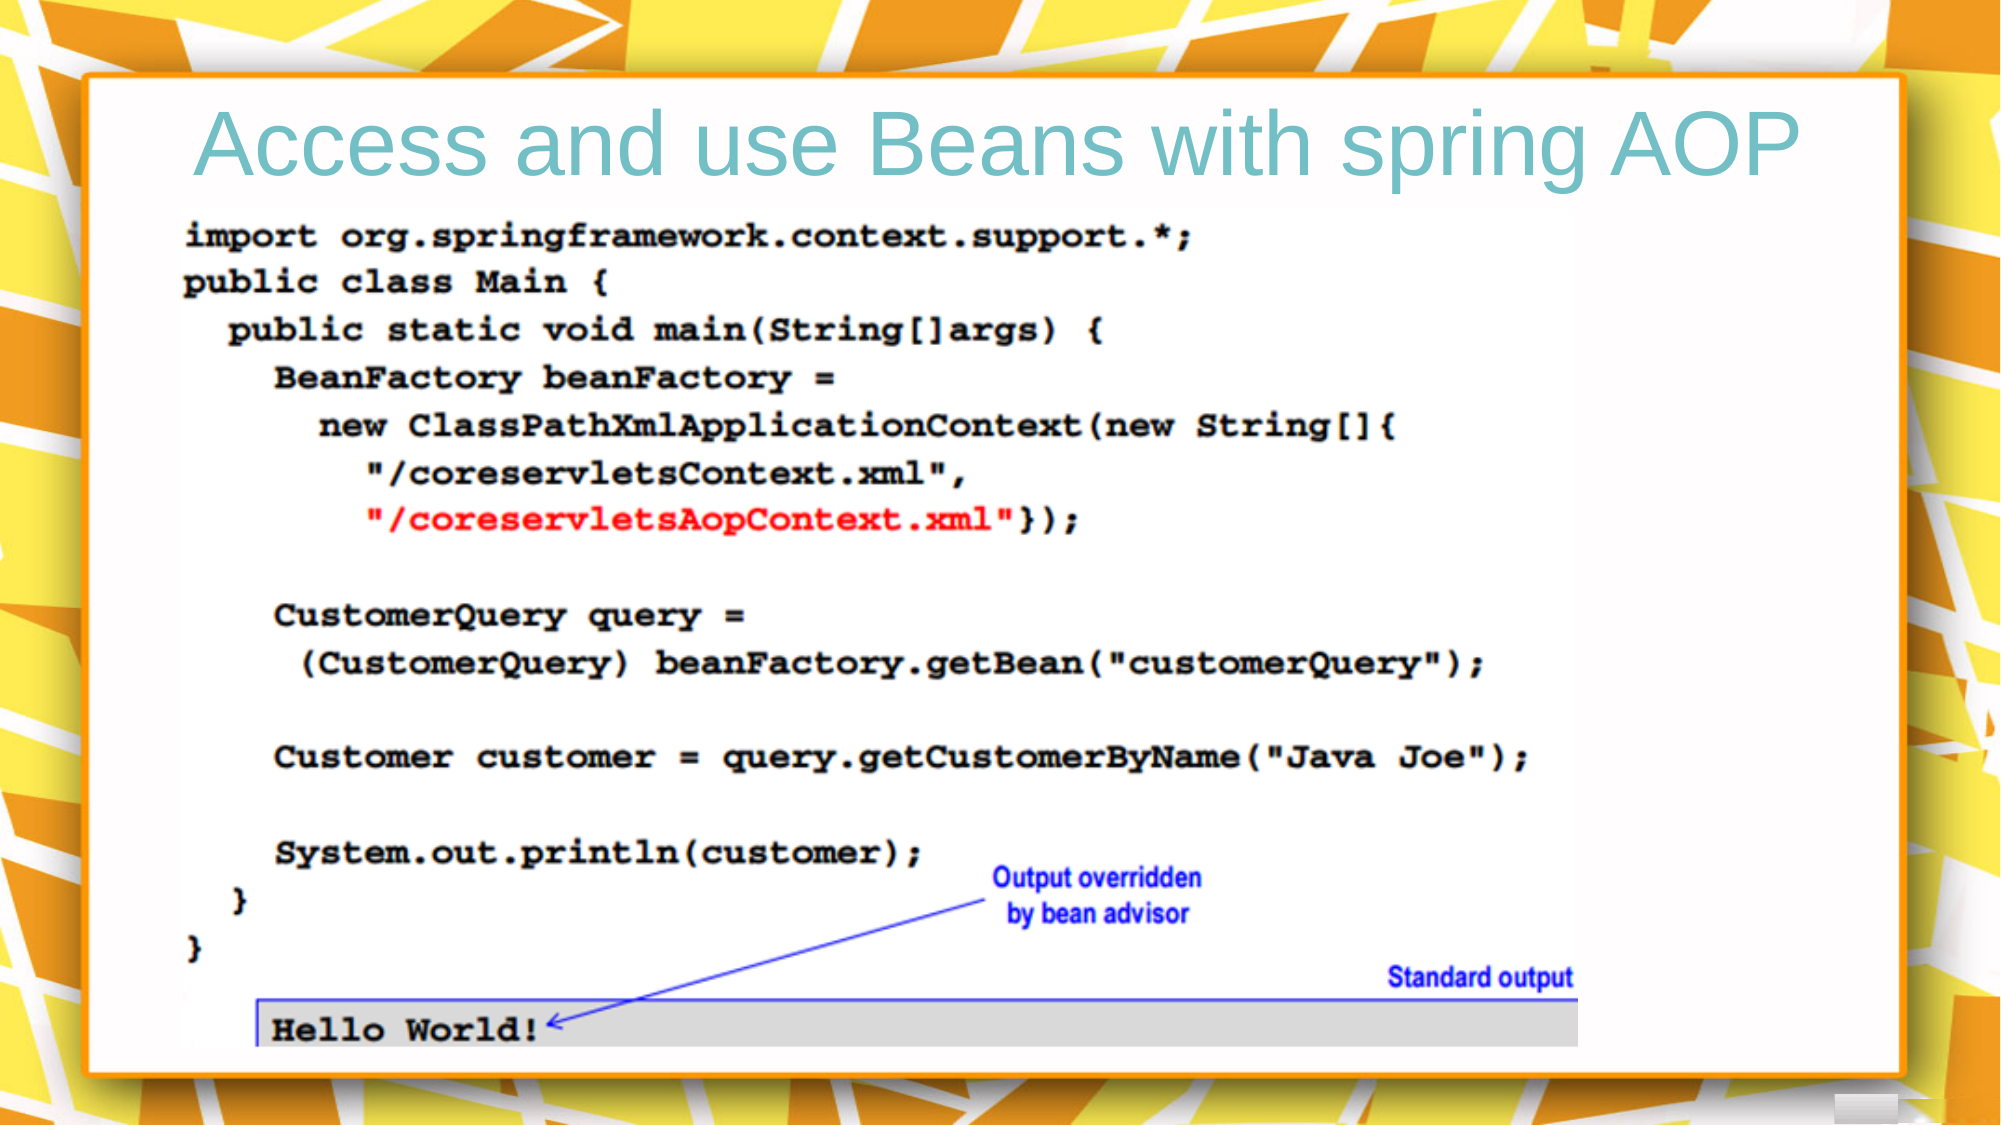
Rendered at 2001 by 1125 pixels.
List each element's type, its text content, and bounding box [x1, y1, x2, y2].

picture [0, 0, 2001, 1125]
title Access and use Beans with spring AOP [99, 45, 1900, 233]
